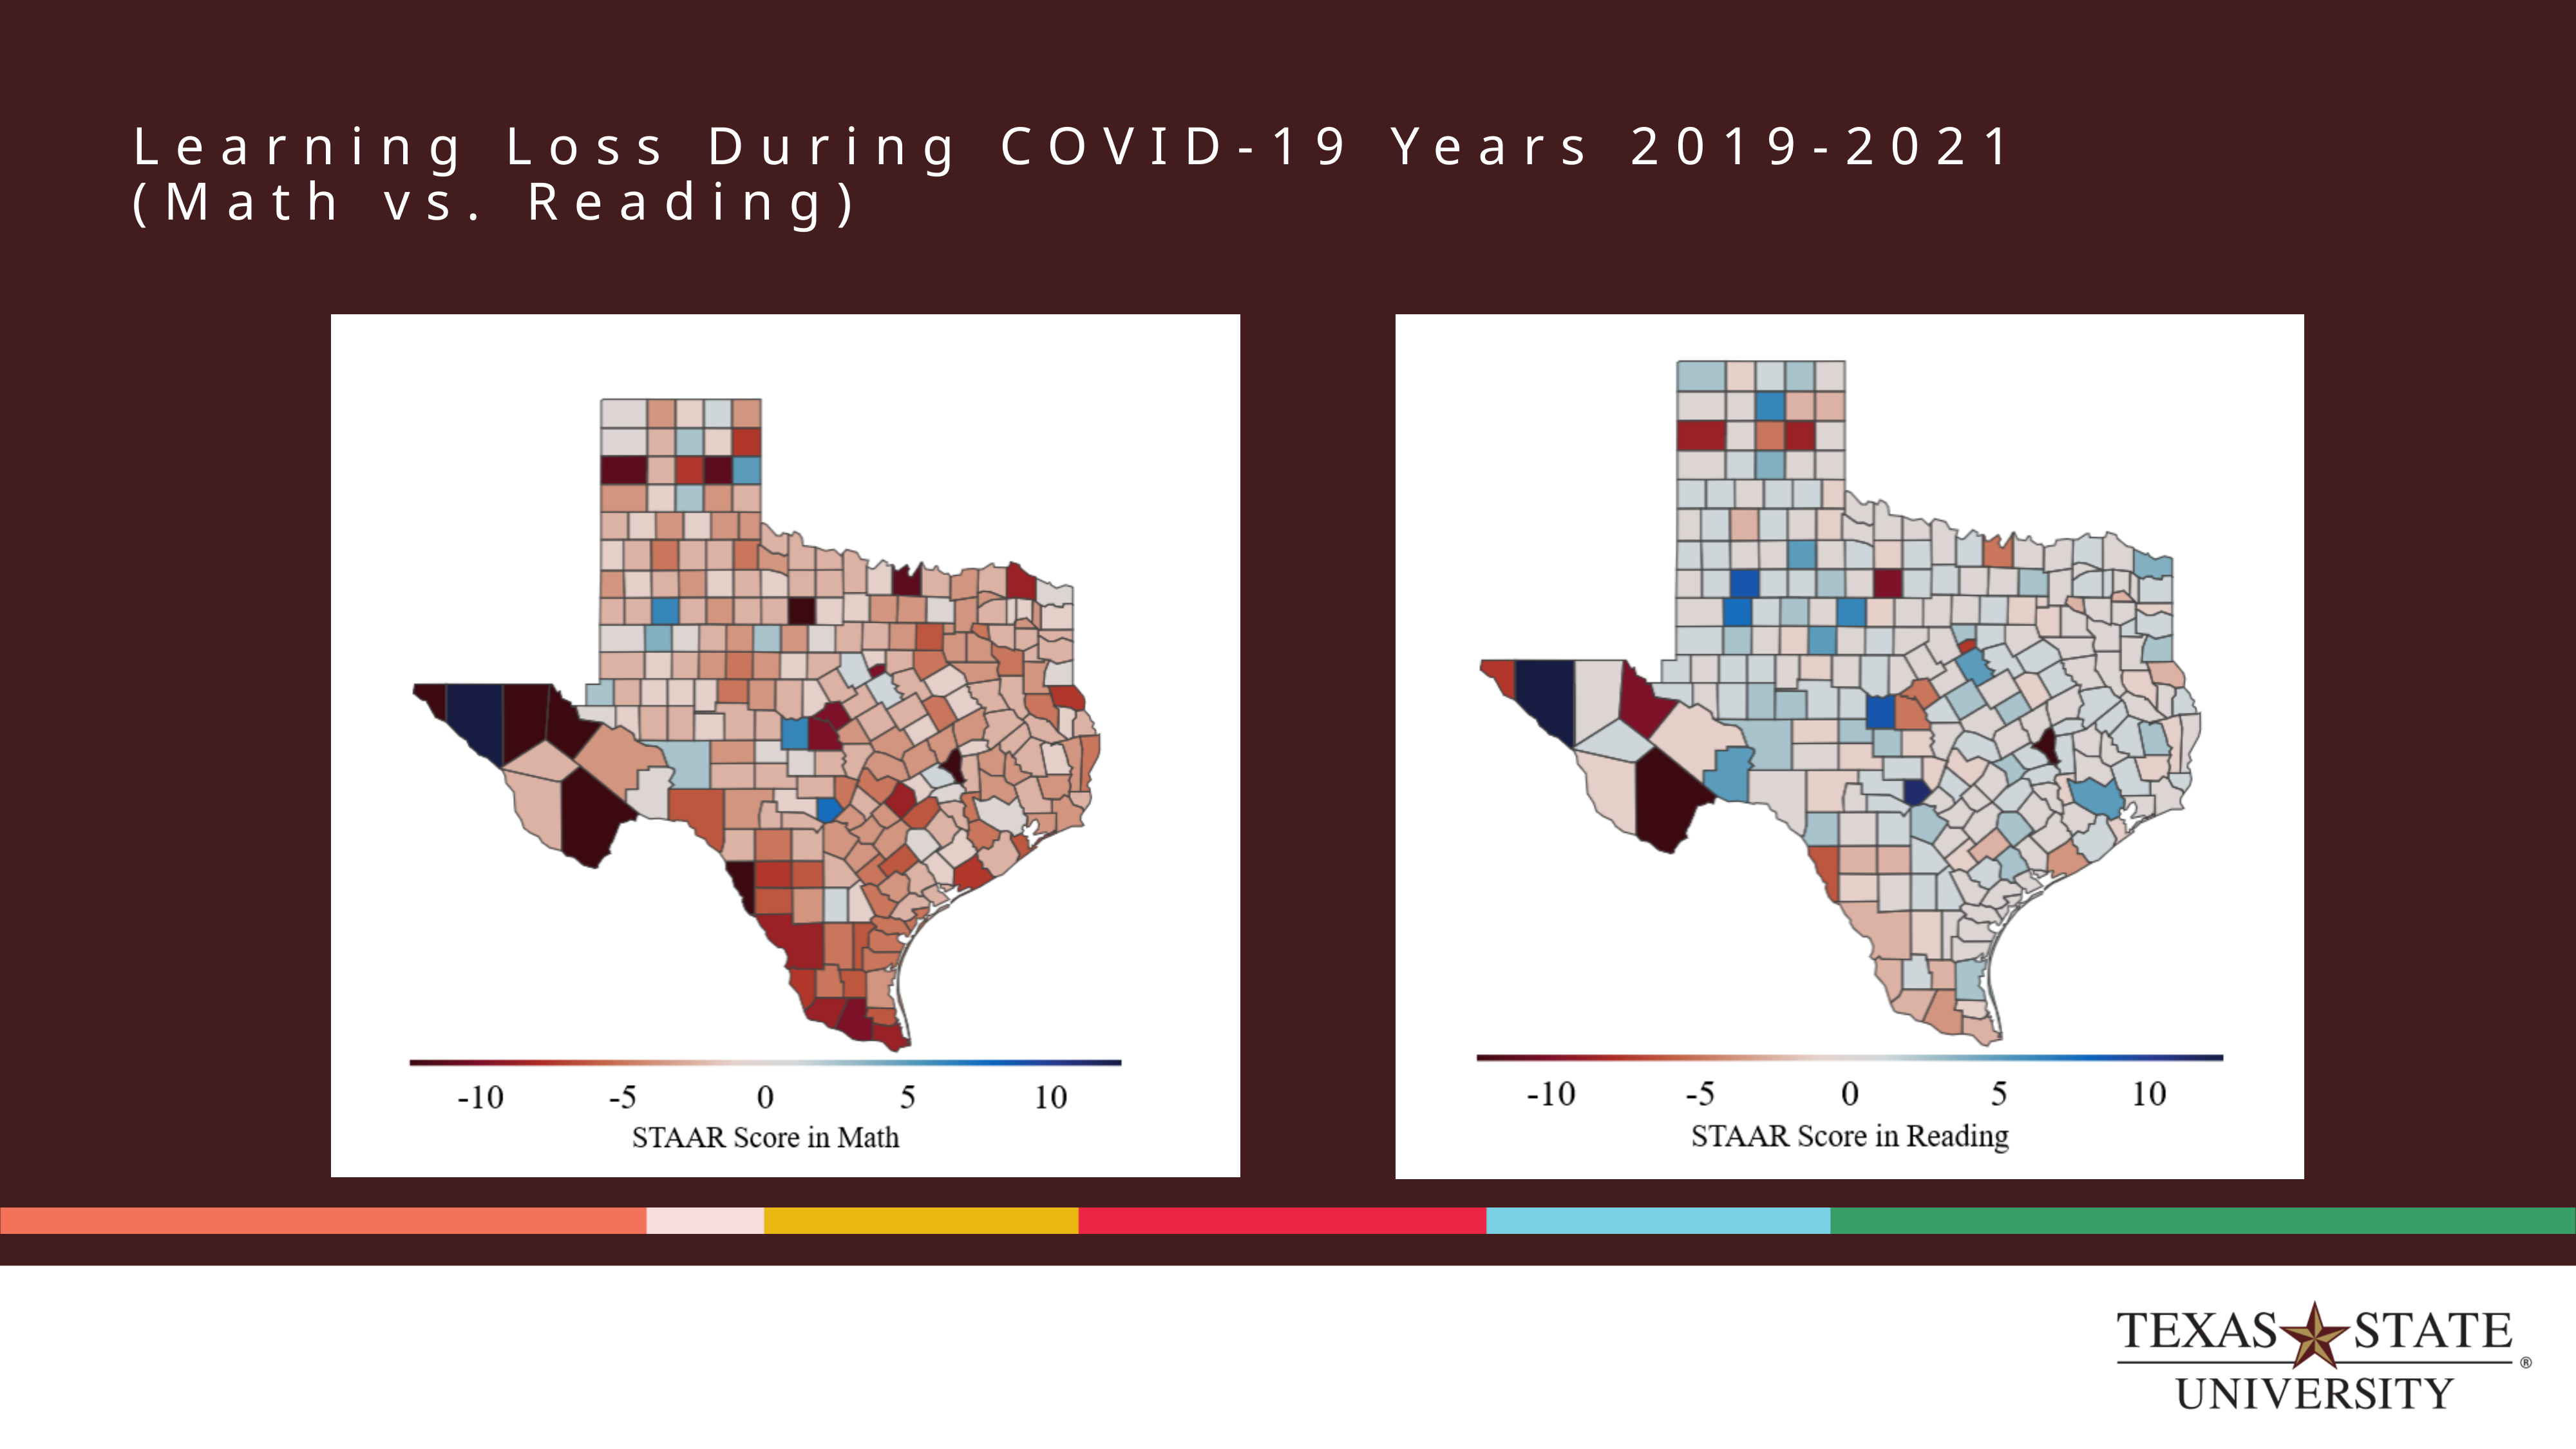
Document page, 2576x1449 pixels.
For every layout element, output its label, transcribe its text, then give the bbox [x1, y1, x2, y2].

title Learning Loss During COVID-19 Years 2019-2021 (Math vs. Reading) [122, 115, 2576, 236]
picture [331, 314, 1240, 1177]
picture [0, 1208, 2576, 1234]
picture [1396, 314, 2304, 1179]
